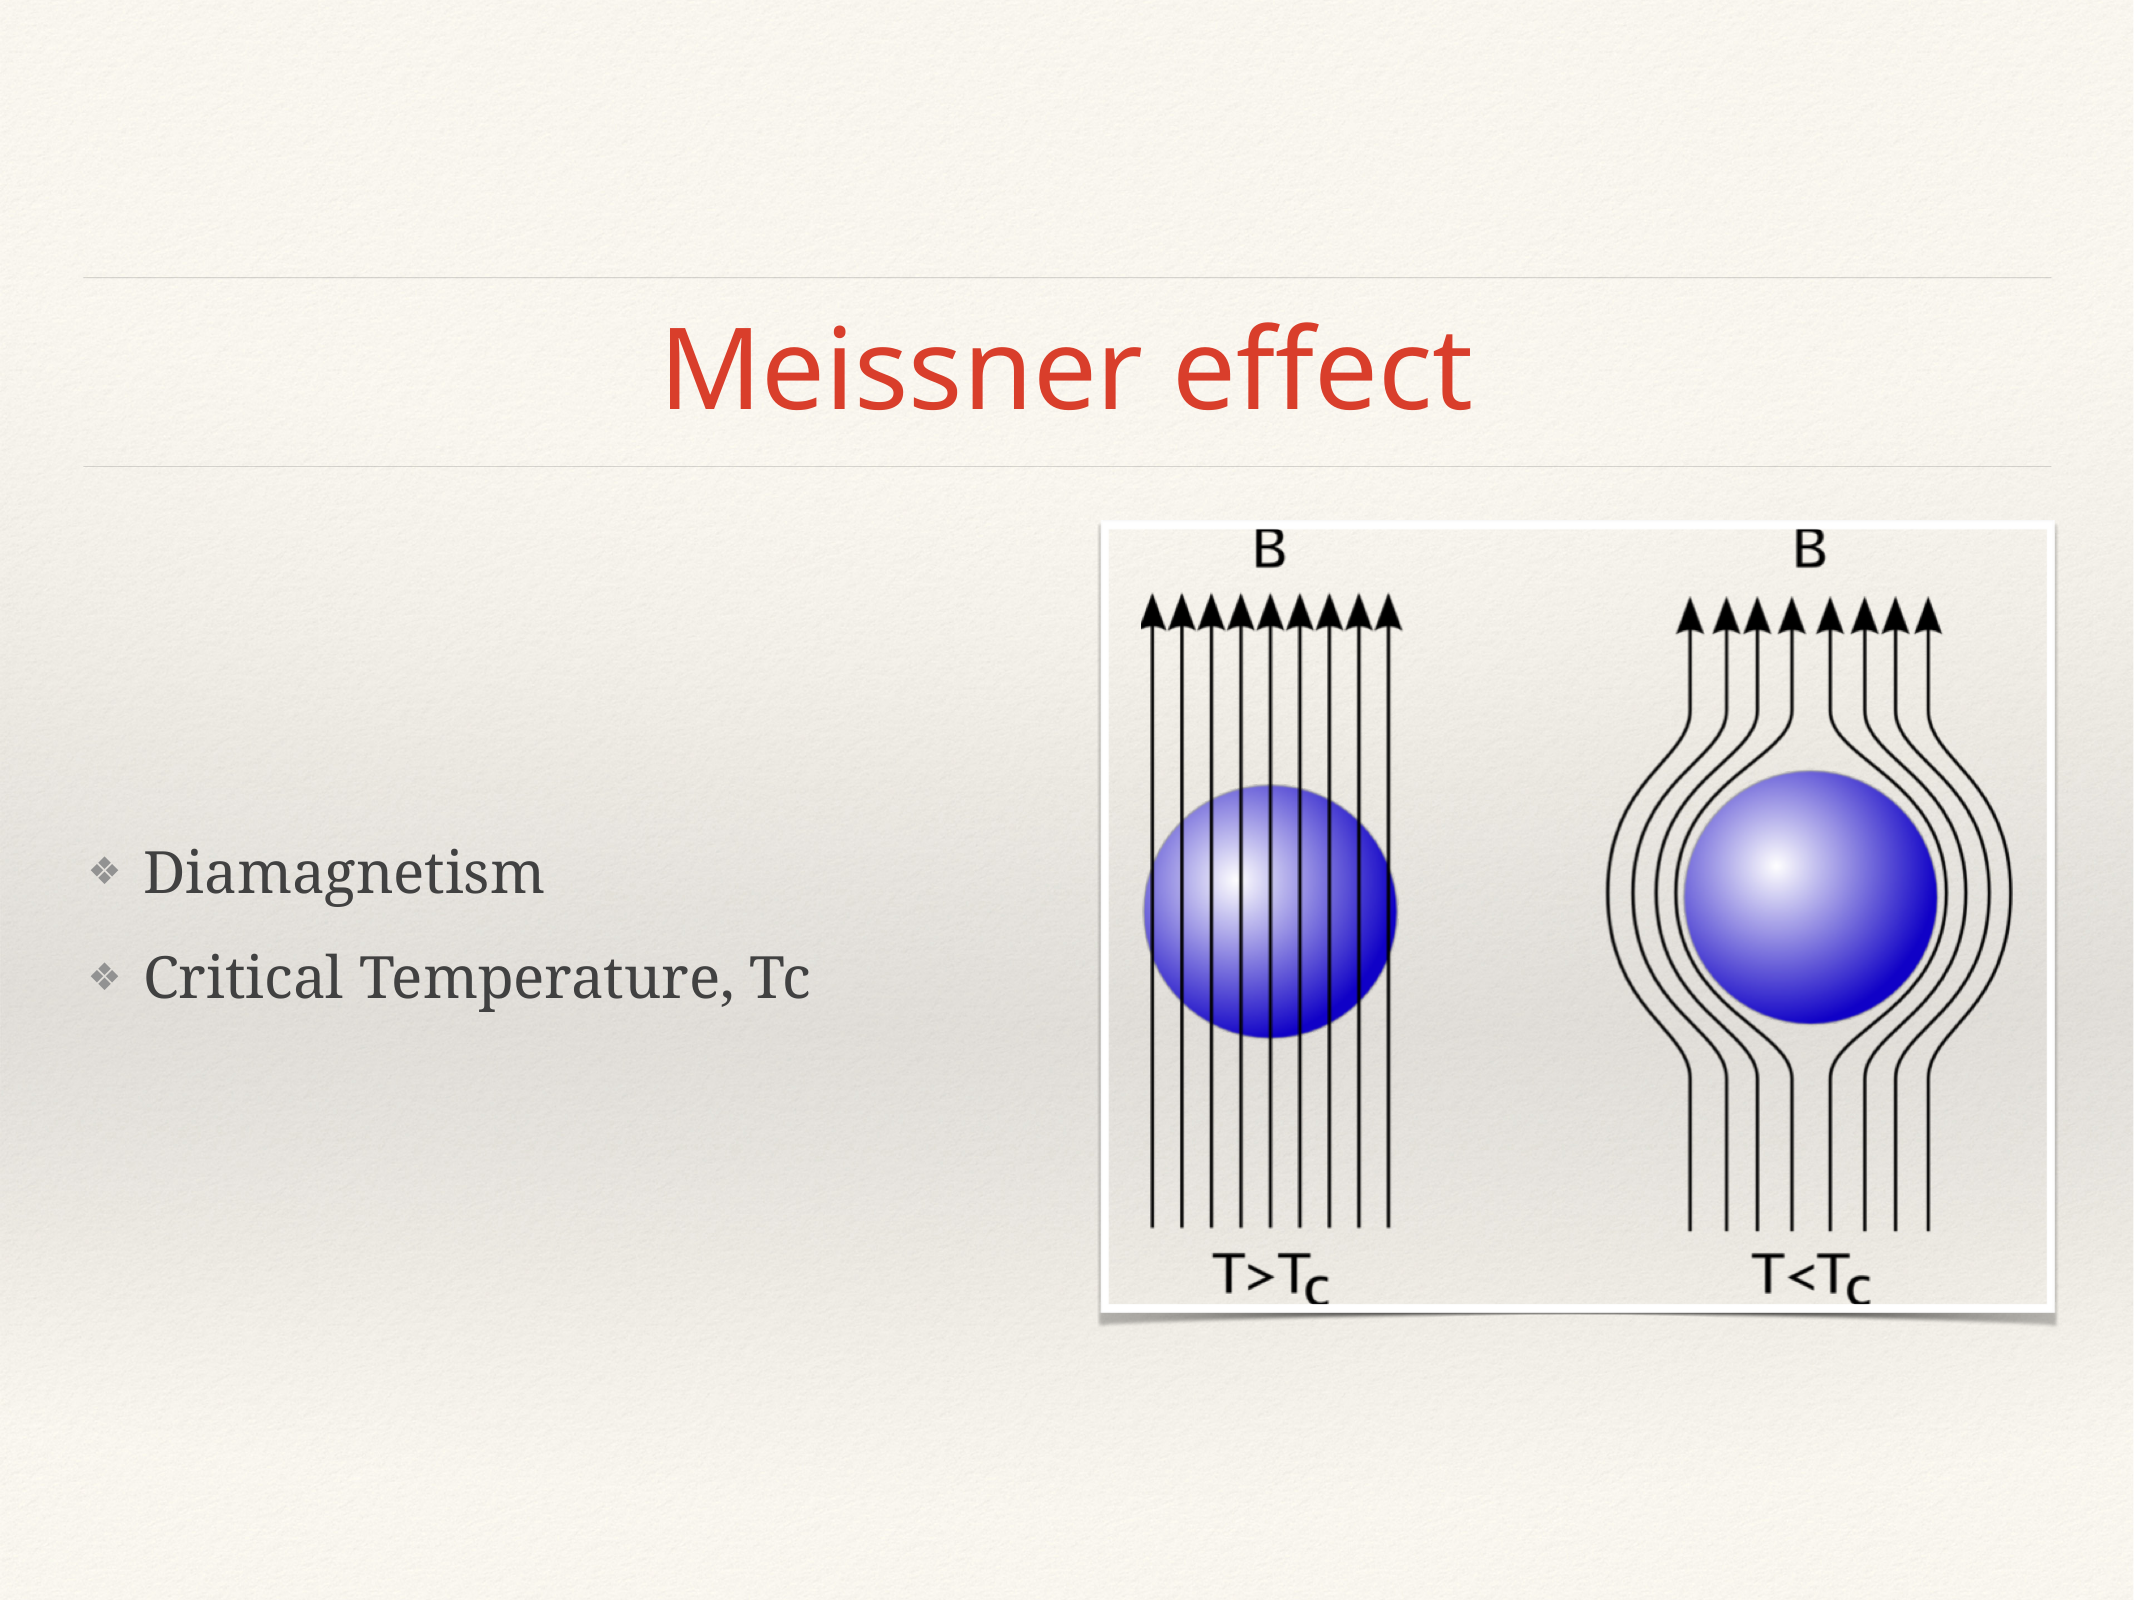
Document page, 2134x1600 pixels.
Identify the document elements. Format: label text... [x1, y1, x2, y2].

title Meissner effect [83, 300, 2051, 446]
picture [0, 0, 2134, 1600]
list Diamagnetism Critical Temperature, Tc [83, 532, 1038, 1314]
